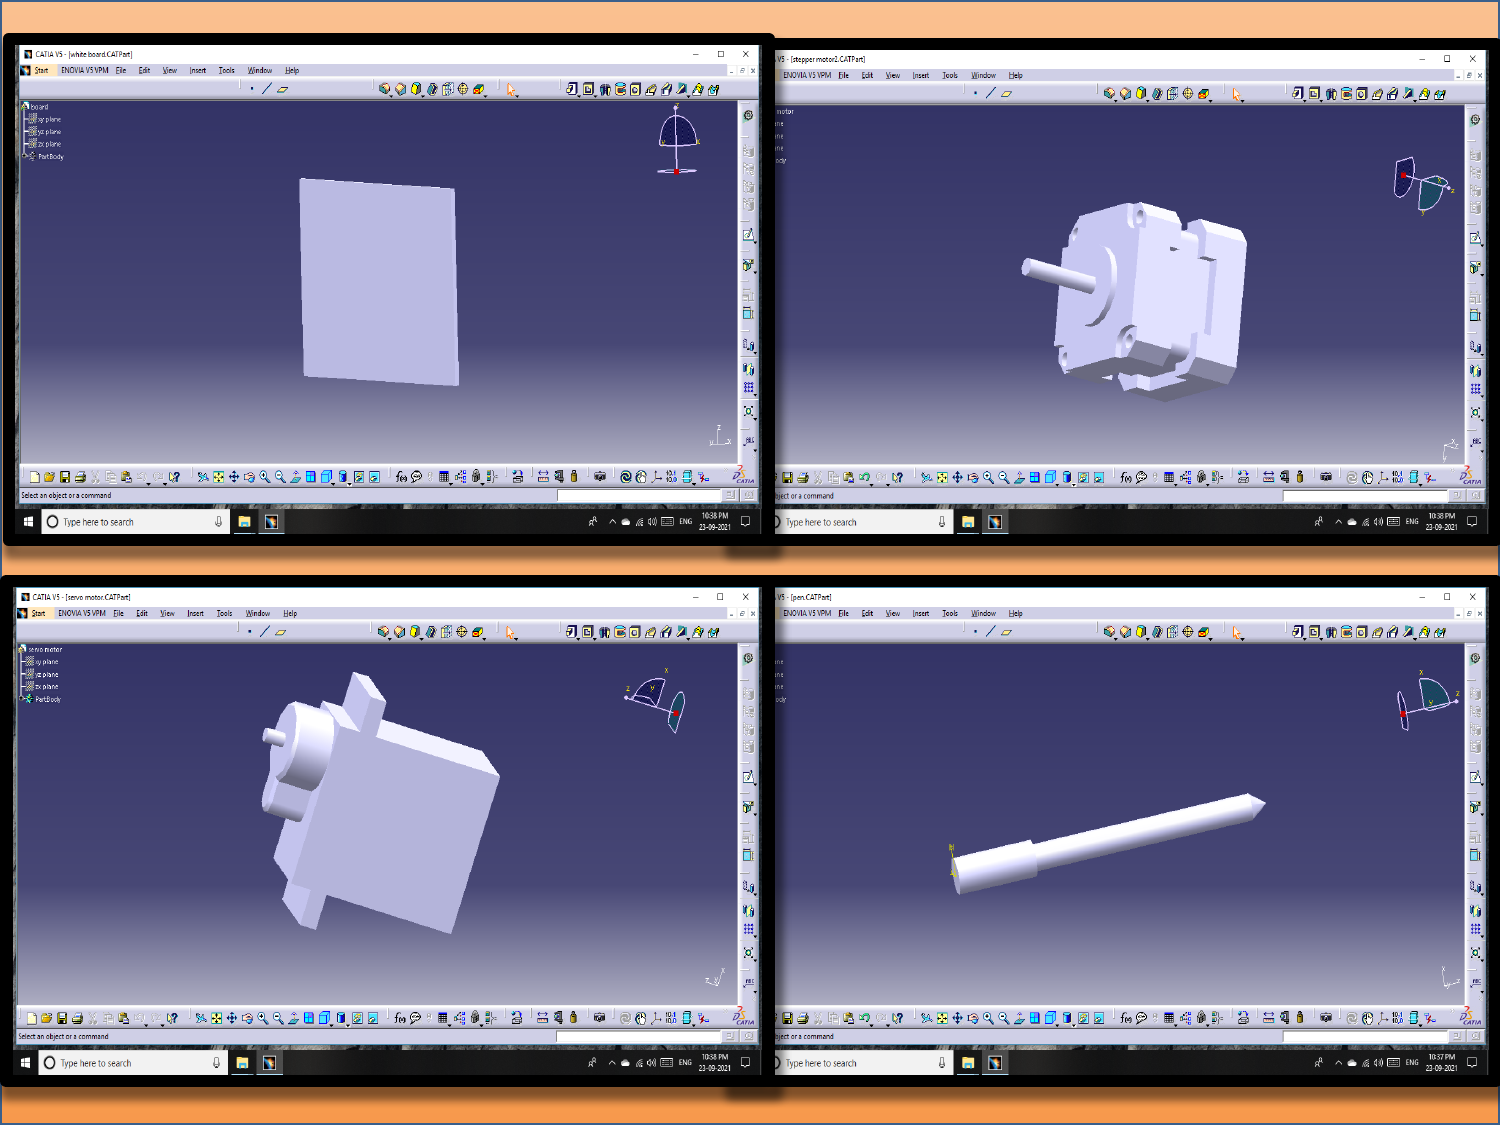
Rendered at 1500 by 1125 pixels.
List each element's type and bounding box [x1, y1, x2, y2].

picture [14, 44, 1490, 535]
text_box [0, 561, 1500, 577]
text_box [0, 0, 1500, 39]
text_box [0, 1105, 1500, 1125]
picture [12, 587, 1490, 1076]
